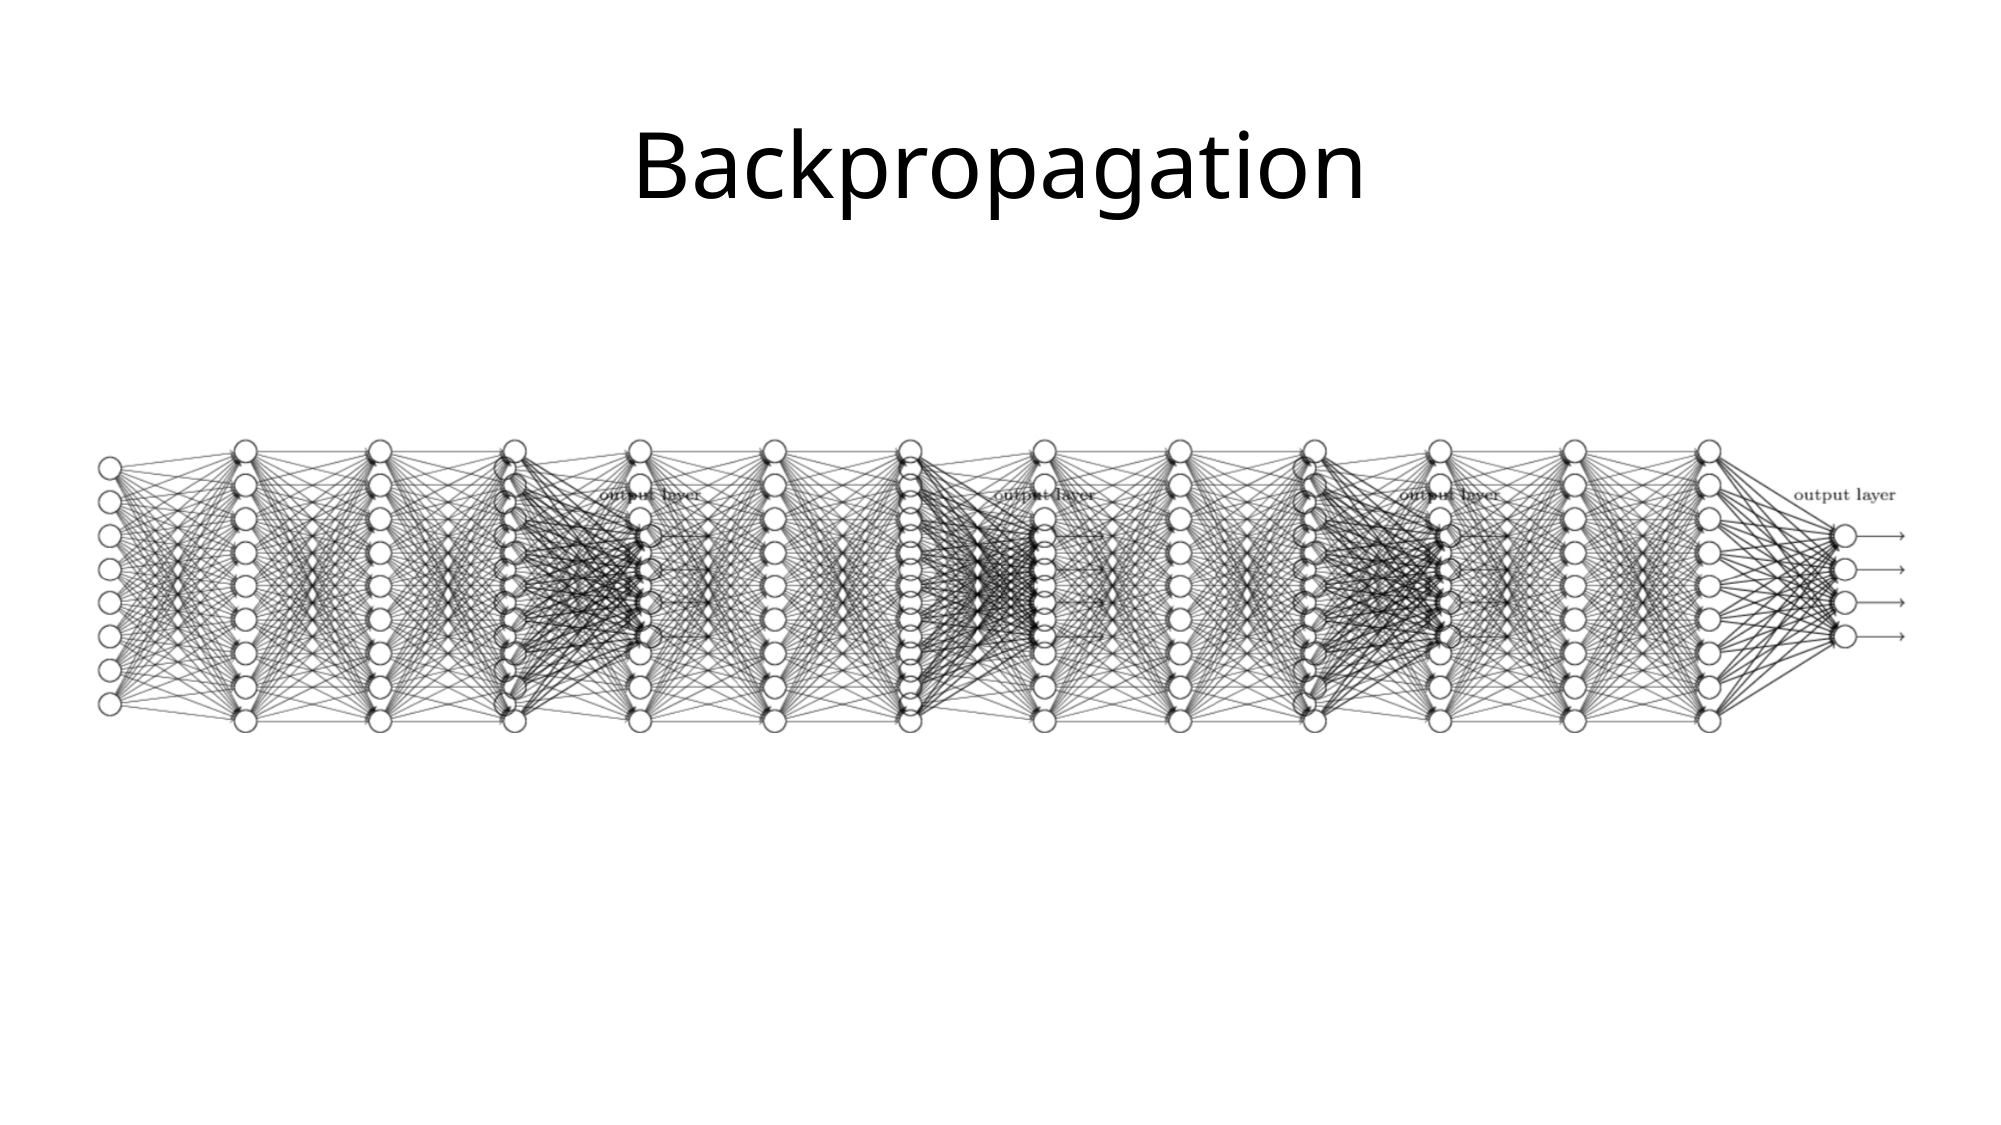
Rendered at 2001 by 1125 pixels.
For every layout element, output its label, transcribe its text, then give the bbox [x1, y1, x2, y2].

picture [21, 409, 1933, 749]
title Backpropagation [137, 59, 1863, 278]
